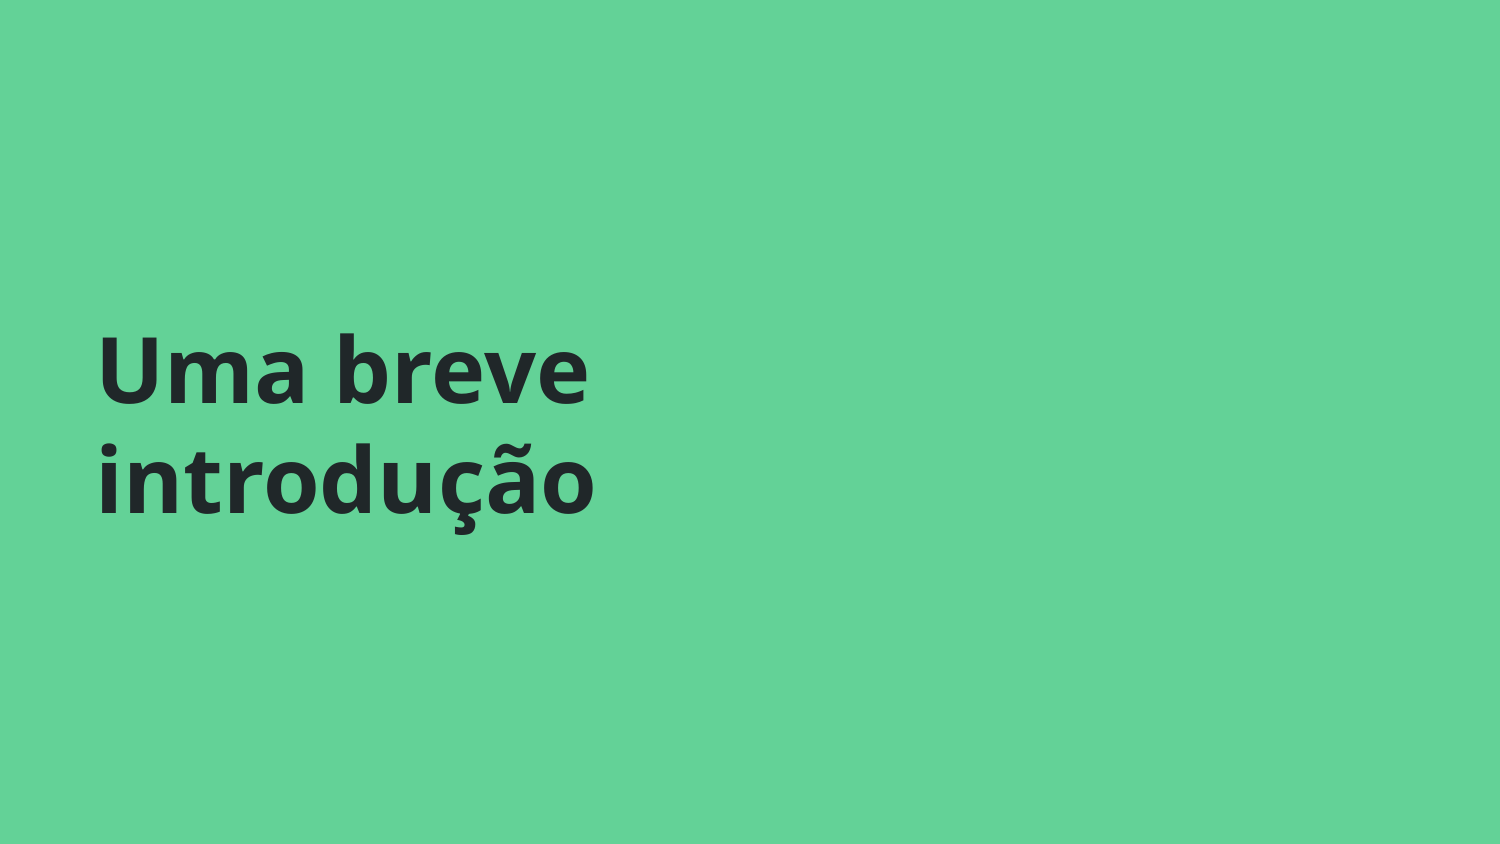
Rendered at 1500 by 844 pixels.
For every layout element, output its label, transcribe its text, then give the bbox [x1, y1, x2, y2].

title Uma breve introdução [80, 86, 1032, 758]
